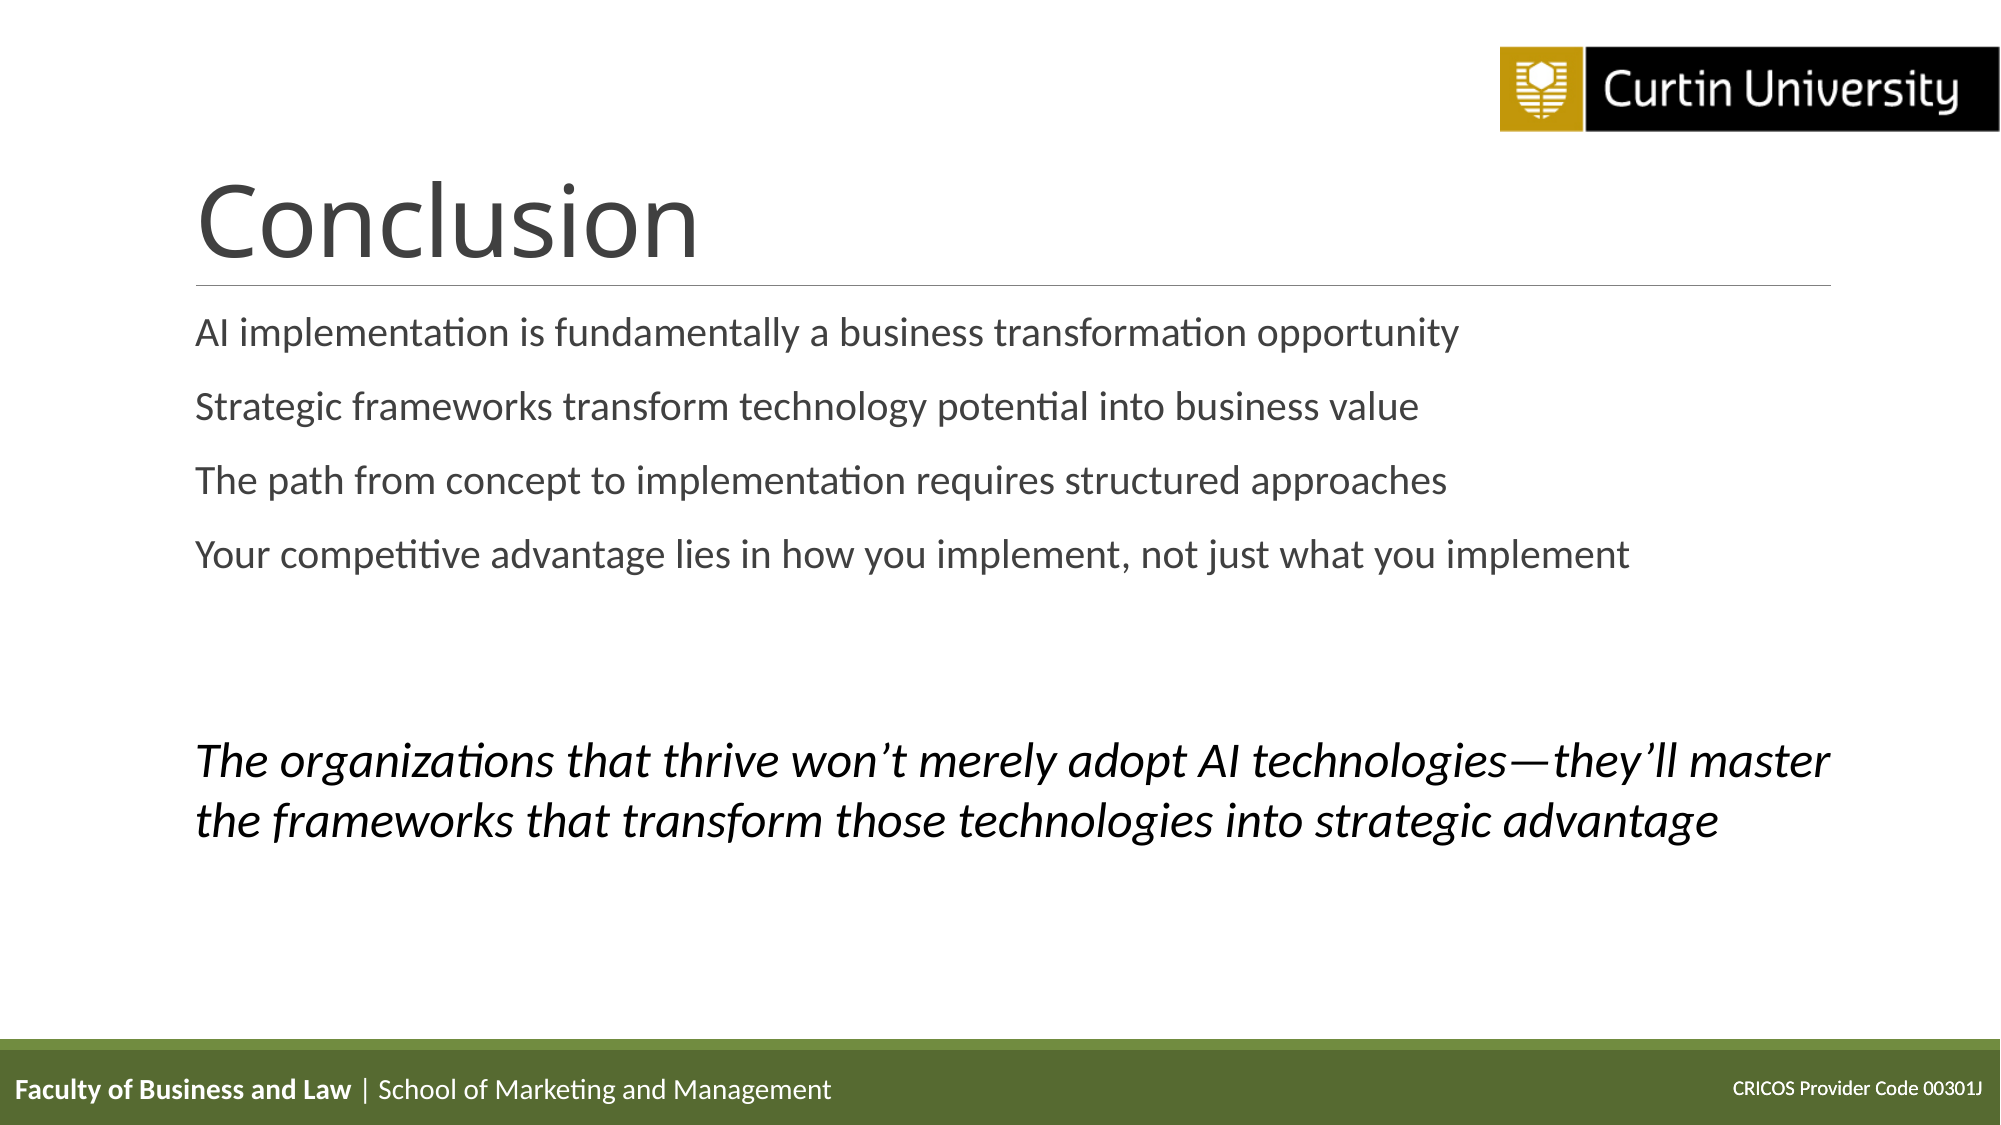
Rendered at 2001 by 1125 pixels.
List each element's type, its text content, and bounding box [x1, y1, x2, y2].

footer Faculty of Business and Law | School of Marketing and Management [0, 1057, 1646, 1118]
title Conclusion [180, 47, 1953, 285]
picture [1500, 46, 2000, 132]
list AI implementation is fundamentally a business transformation opportunity Strategic frameworks transform technology potential into business value The path from concept to implementation requires structured approaches Your competitive advantage lies in how you implement, not just what you implement [180, 302, 1830, 620]
text_box The organizations that thrive won’t merely adopt AI technologies—they’ll master the frameworks that transform those technologies into strategic advantage [179, 719, 1923, 855]
